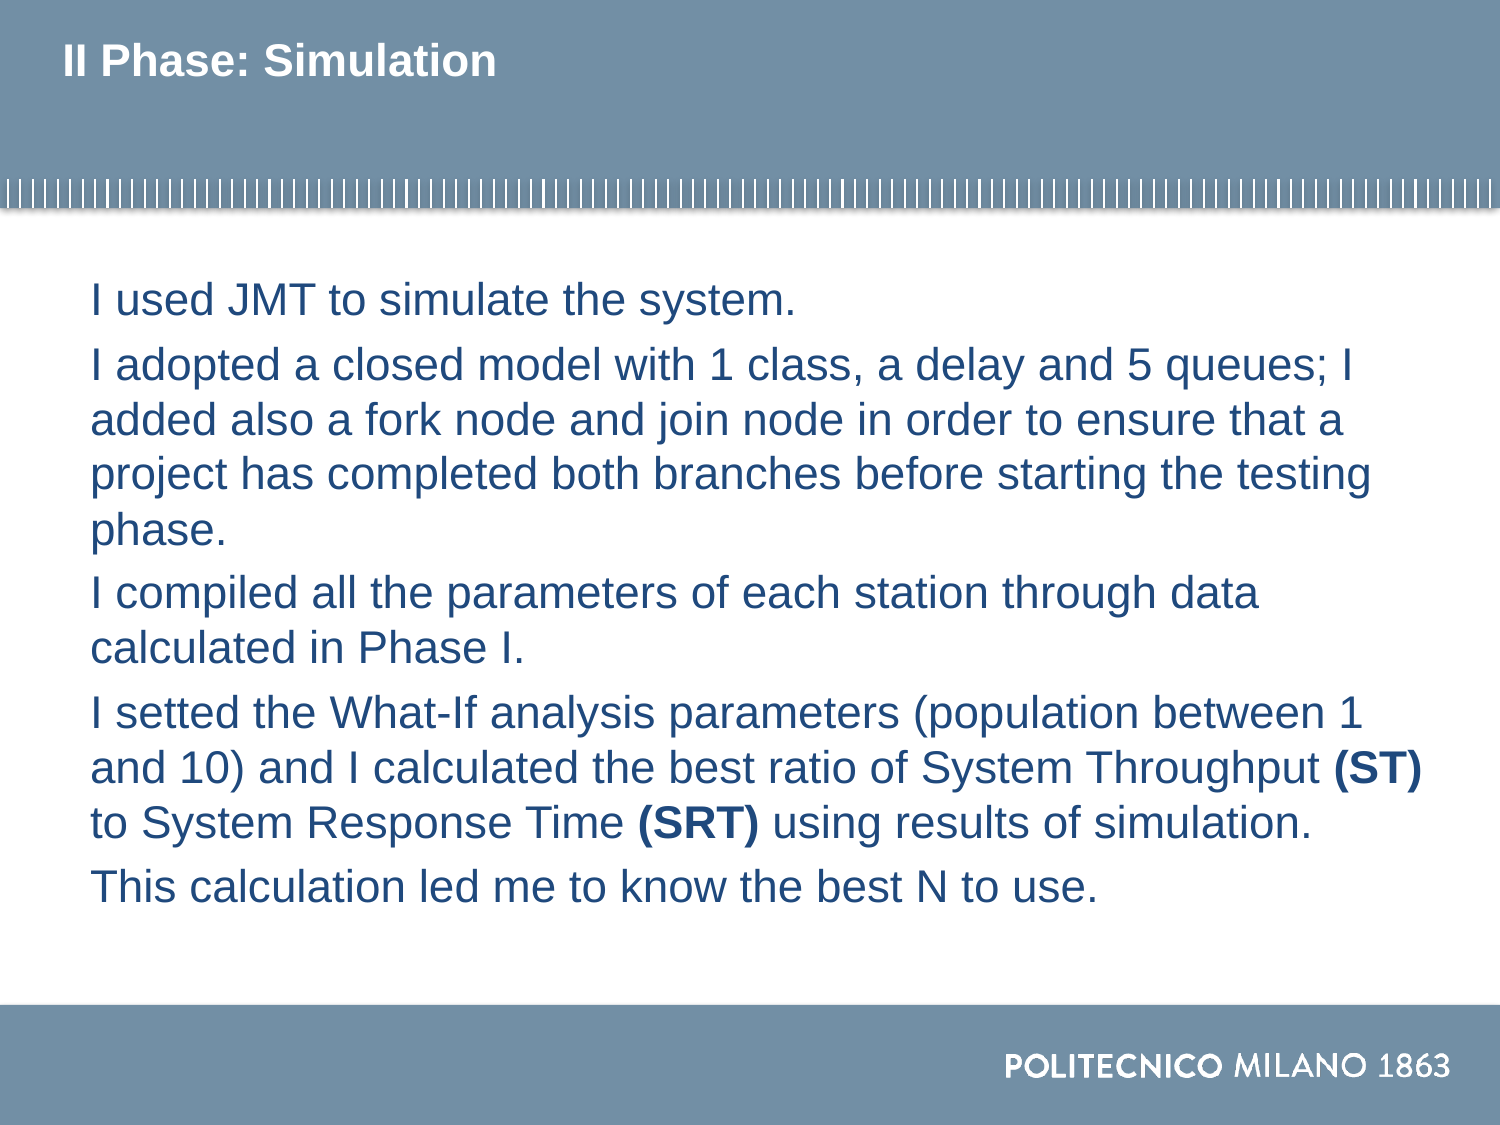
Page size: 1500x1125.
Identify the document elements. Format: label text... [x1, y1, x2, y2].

list I used JMT to simulate the system. I adopted a closed model with 1 class, a delay and 5 queues; I added also a fork node and join node in order to ensure that a project has completed both branches before starting the testing phase. I compiled all the parameters of each station through data calculated in Phase I. I setted the What-If analysis parameters (population between 1 and 10) and I calculated the best ratio of System Throughput (ST) to System Response Time (SRT) using results of simulation. This calculation led me to know the best N to use. [75, 262, 1441, 1005]
title II Phase: Simulation [47, 22, 1455, 161]
picture [999, 1041, 1456, 1089]
